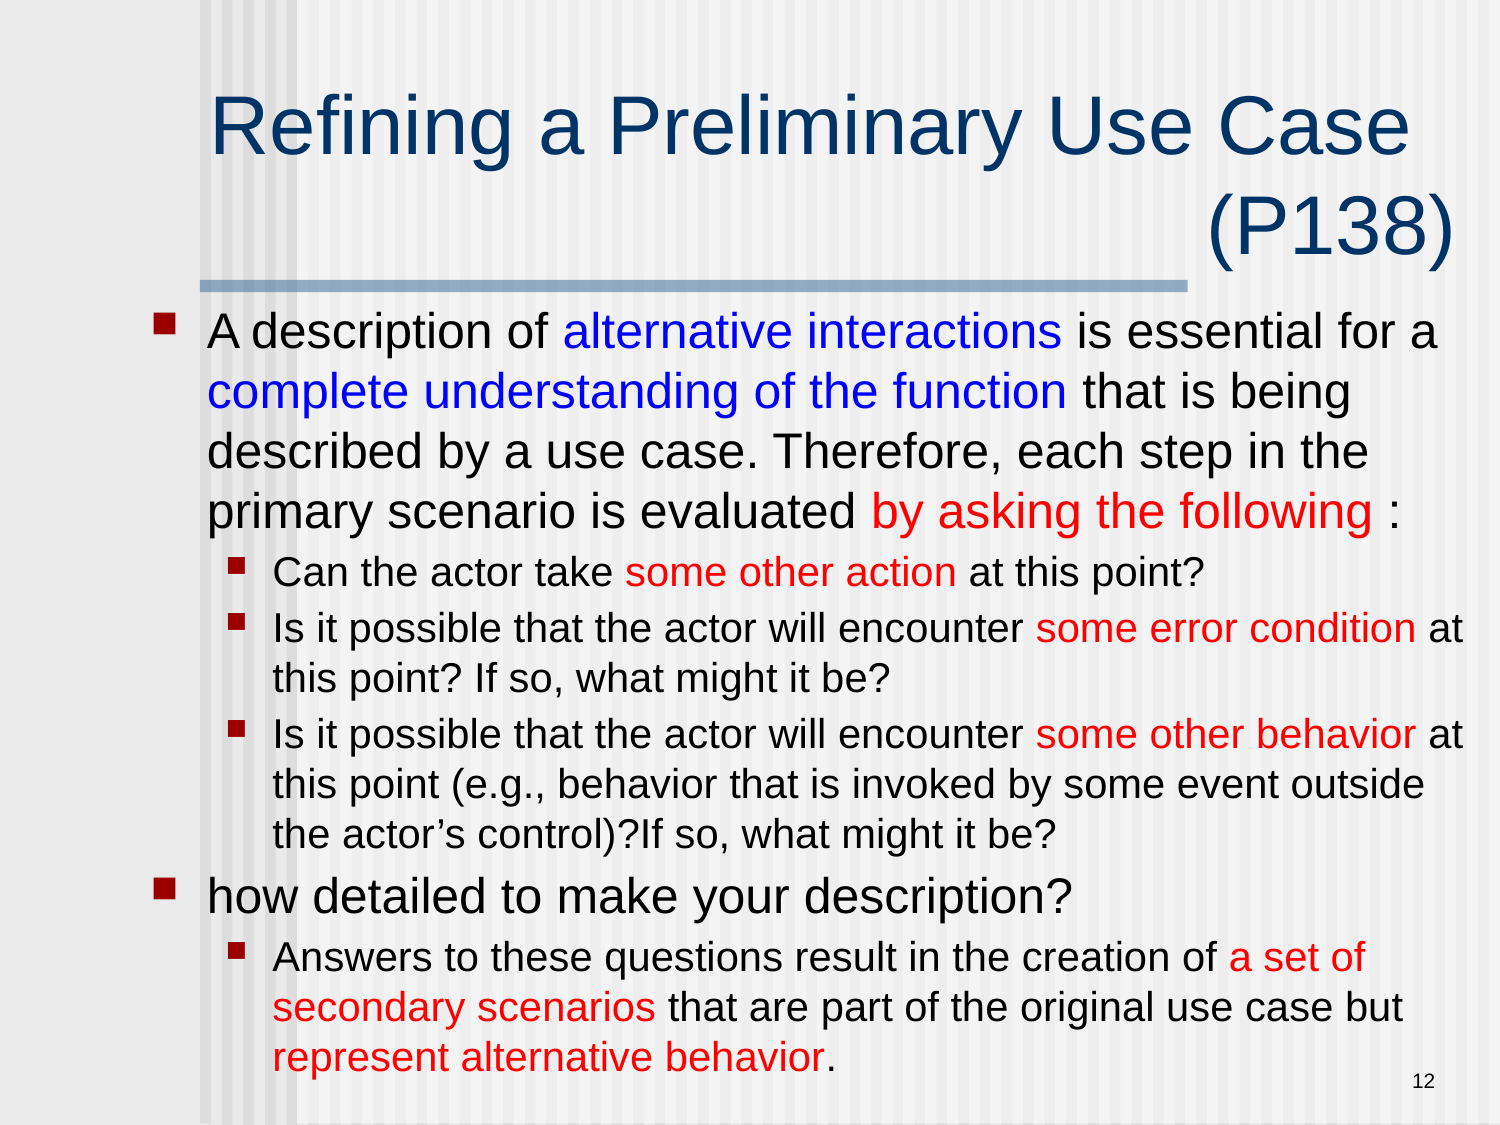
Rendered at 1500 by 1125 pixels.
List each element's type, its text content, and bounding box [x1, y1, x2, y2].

title Refining a Preliminary Use Case (P138) [194, 174, 1500, 279]
list A description of alternative interactions is essential for a complete understanding of the function that is being described by a use case. Therefore, each step in the primary scenario is evaluated by asking the following : Can the actor take some other action at this point? Is it possible that the actor will encounter some error condition at this point? If so, what might it be? Is it possible that the actor will encounter some other behavior at this point (e.g., behavior that is invoked by some event outside the actor’s control)?If so, what might it be? how detailed to make your description? Answers to these questions result in the creation of a set of secondary scenarios that are part of the original use case but represent alternative behavior. [135, 290, 1500, 1125]
